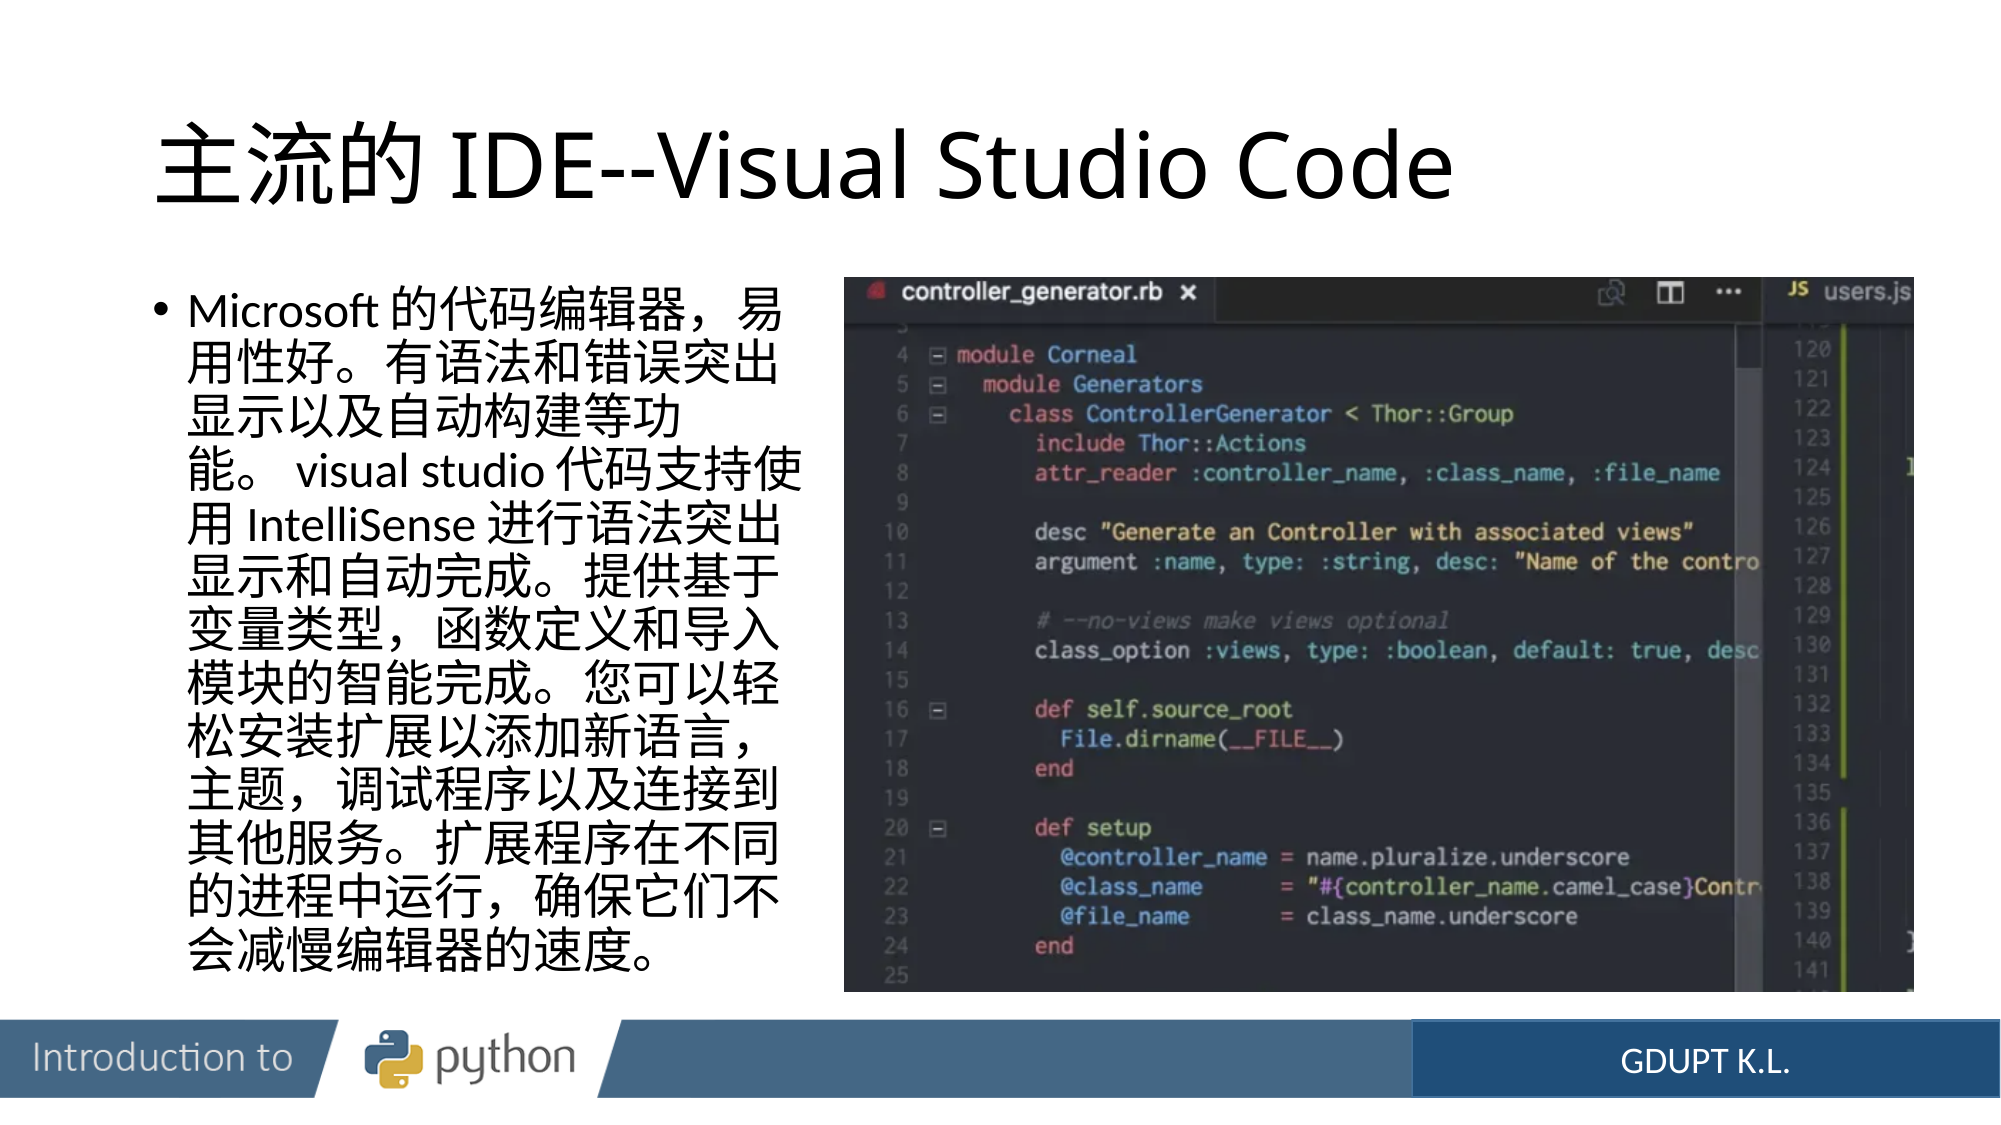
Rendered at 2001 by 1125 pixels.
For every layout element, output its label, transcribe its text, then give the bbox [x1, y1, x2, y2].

picture [0, 0, 2001, 1125]
list Microsoft的代码编辑器，易用性好。有语法和错误突出显示以及自动构建等功能。visual studio代码支持使用IntelliSense进行语法突出显示和自动完成。提供基于变量类型，函数定义和导入模块的智能完成。您可以轻松安装扩展以添加新语言，主题，调试程序以及连接到其他服务。扩展程序在不同的进程中运行，确保它们不会减慢编辑器的速度。 [137, 277, 844, 992]
title 主流的IDE--Visual Studio Code [137, 59, 1863, 277]
